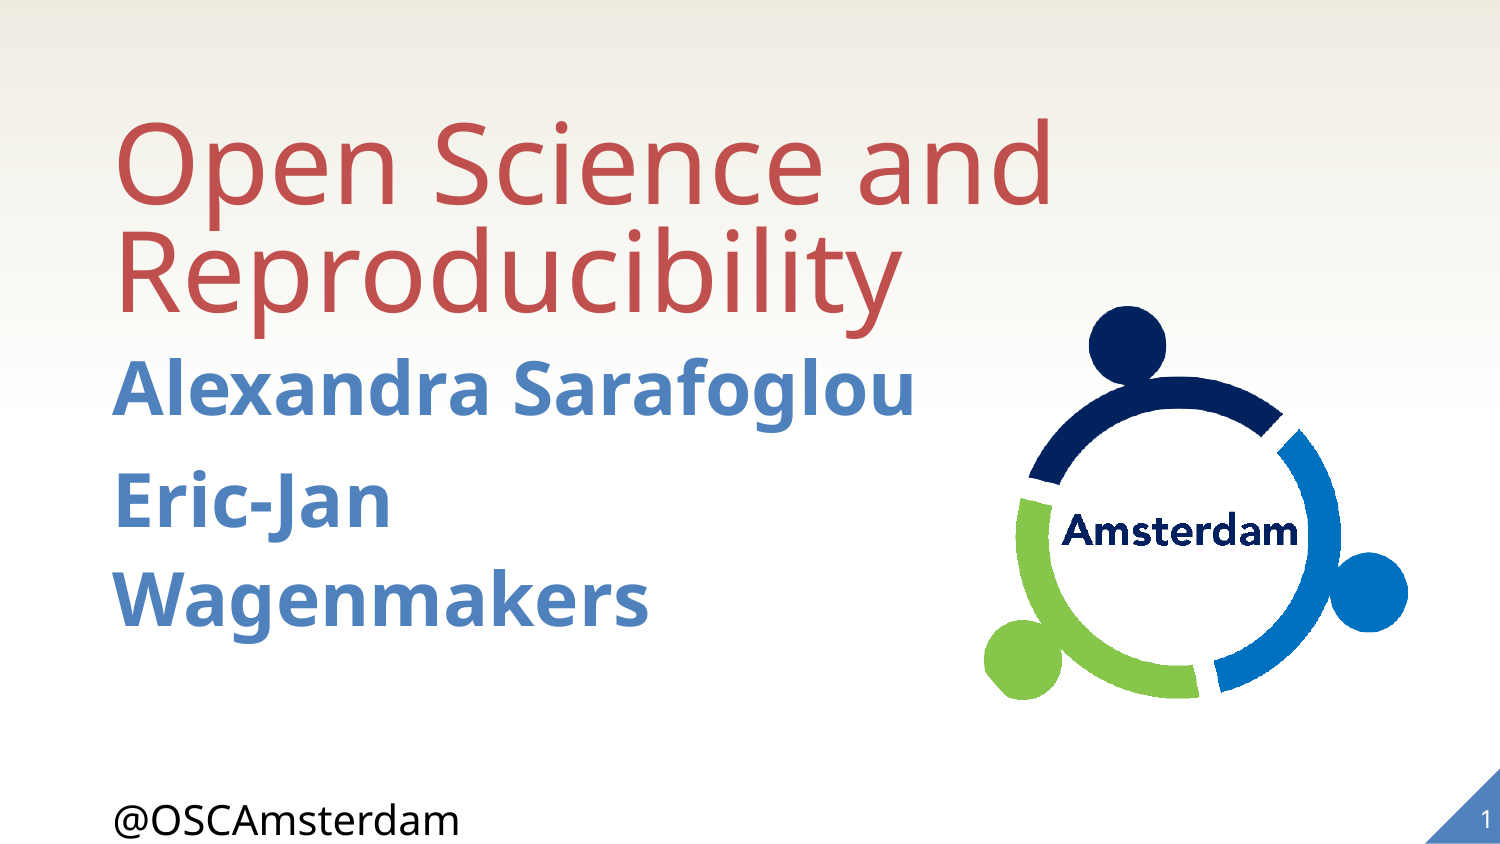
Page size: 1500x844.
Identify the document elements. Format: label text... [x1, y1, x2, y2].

picture [929, 241, 1457, 775]
slide_number 1 [1418, 760, 1494, 838]
subtitle Alexandra Sarafoglou Eric-Jan Wagenmakers @OSCAmsterdam openscience-amsterdam.com [112, 331, 924, 647]
title Open Science and Reproducibility [112, 117, 1094, 331]
